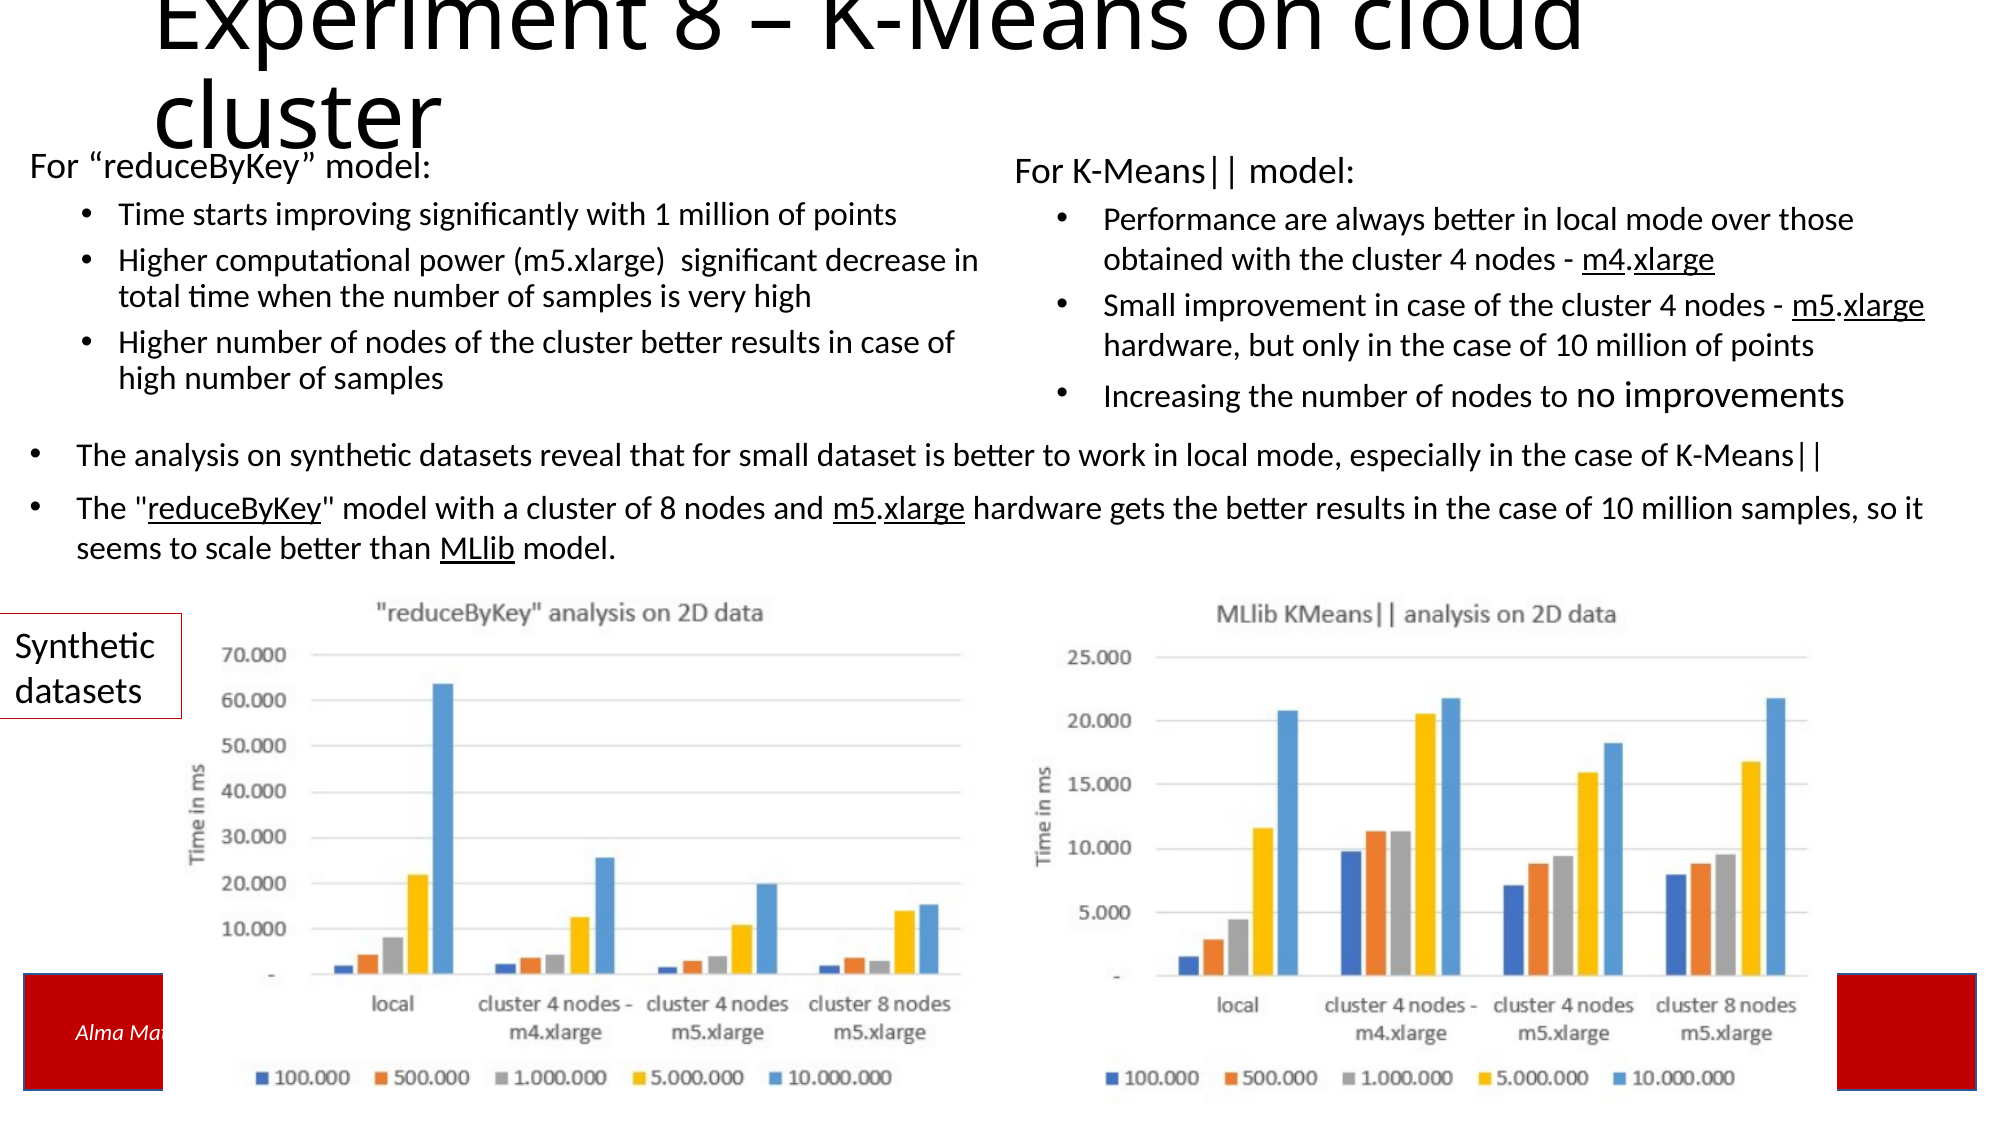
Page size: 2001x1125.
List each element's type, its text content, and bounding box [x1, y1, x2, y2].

text_box Synthetic datasets [0, 613, 163, 719]
picture [163, 584, 1837, 1110]
title Experiment 8 – K-Means on cloud cluster [137, 0, 1863, 139]
text_box The analysis on synthetic datasets reveal that for small dataset is better to work in local mode, especially in the case of K-Means|| The "reduceByKey" model with a cluster of 8 nodes and m5.xlarge hardware gets the better results in the case of 10 million samples, so it seems to scale better than MLlib model. [14, 426, 1986, 574]
